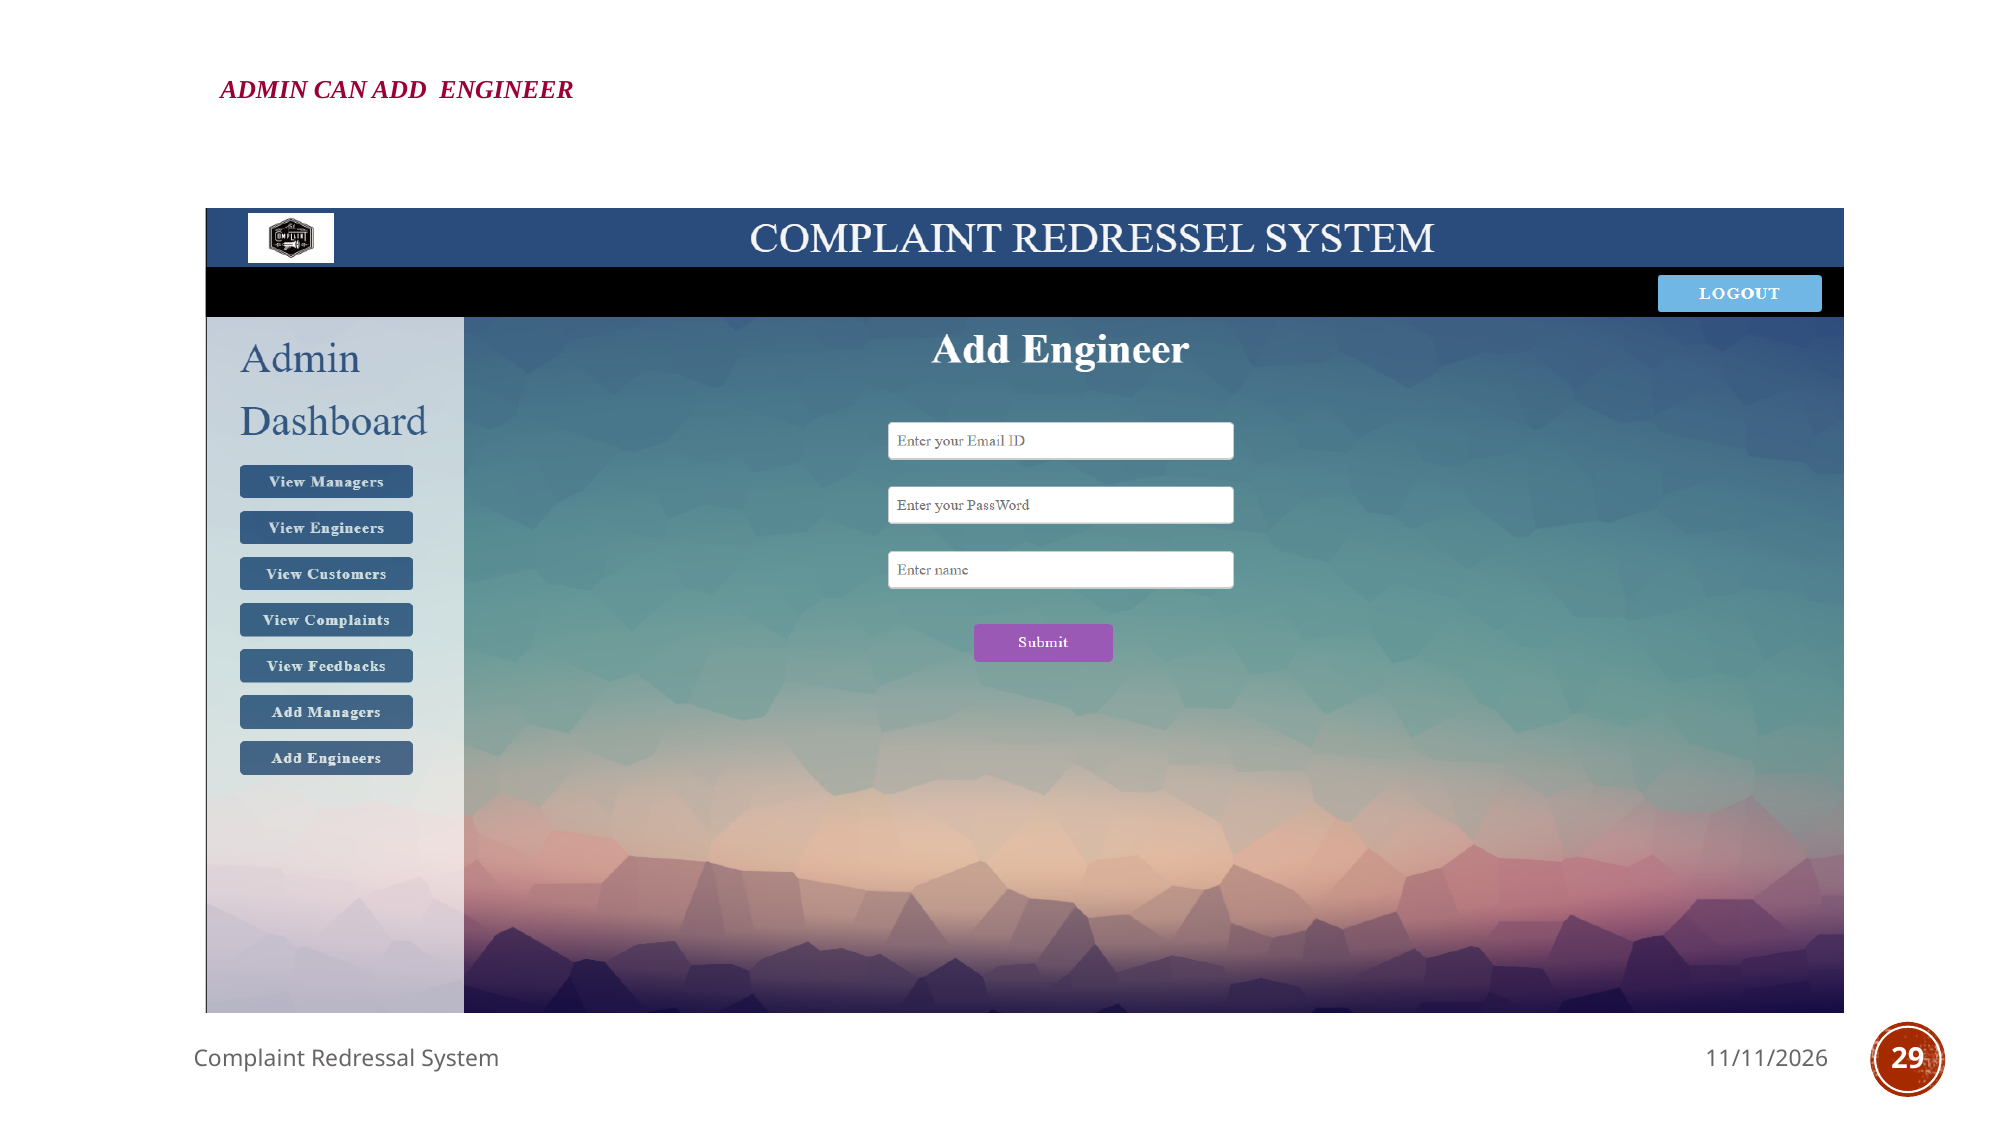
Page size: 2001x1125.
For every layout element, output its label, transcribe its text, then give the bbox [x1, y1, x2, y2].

title Admin can add Engineer [205, 0, 1856, 151]
footer Complaint Redressal System [178, 1028, 1217, 1089]
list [212, 210, 1842, 1011]
slide_number 29 [1855, 1028, 1961, 1089]
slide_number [1306, 1028, 1844, 1089]
